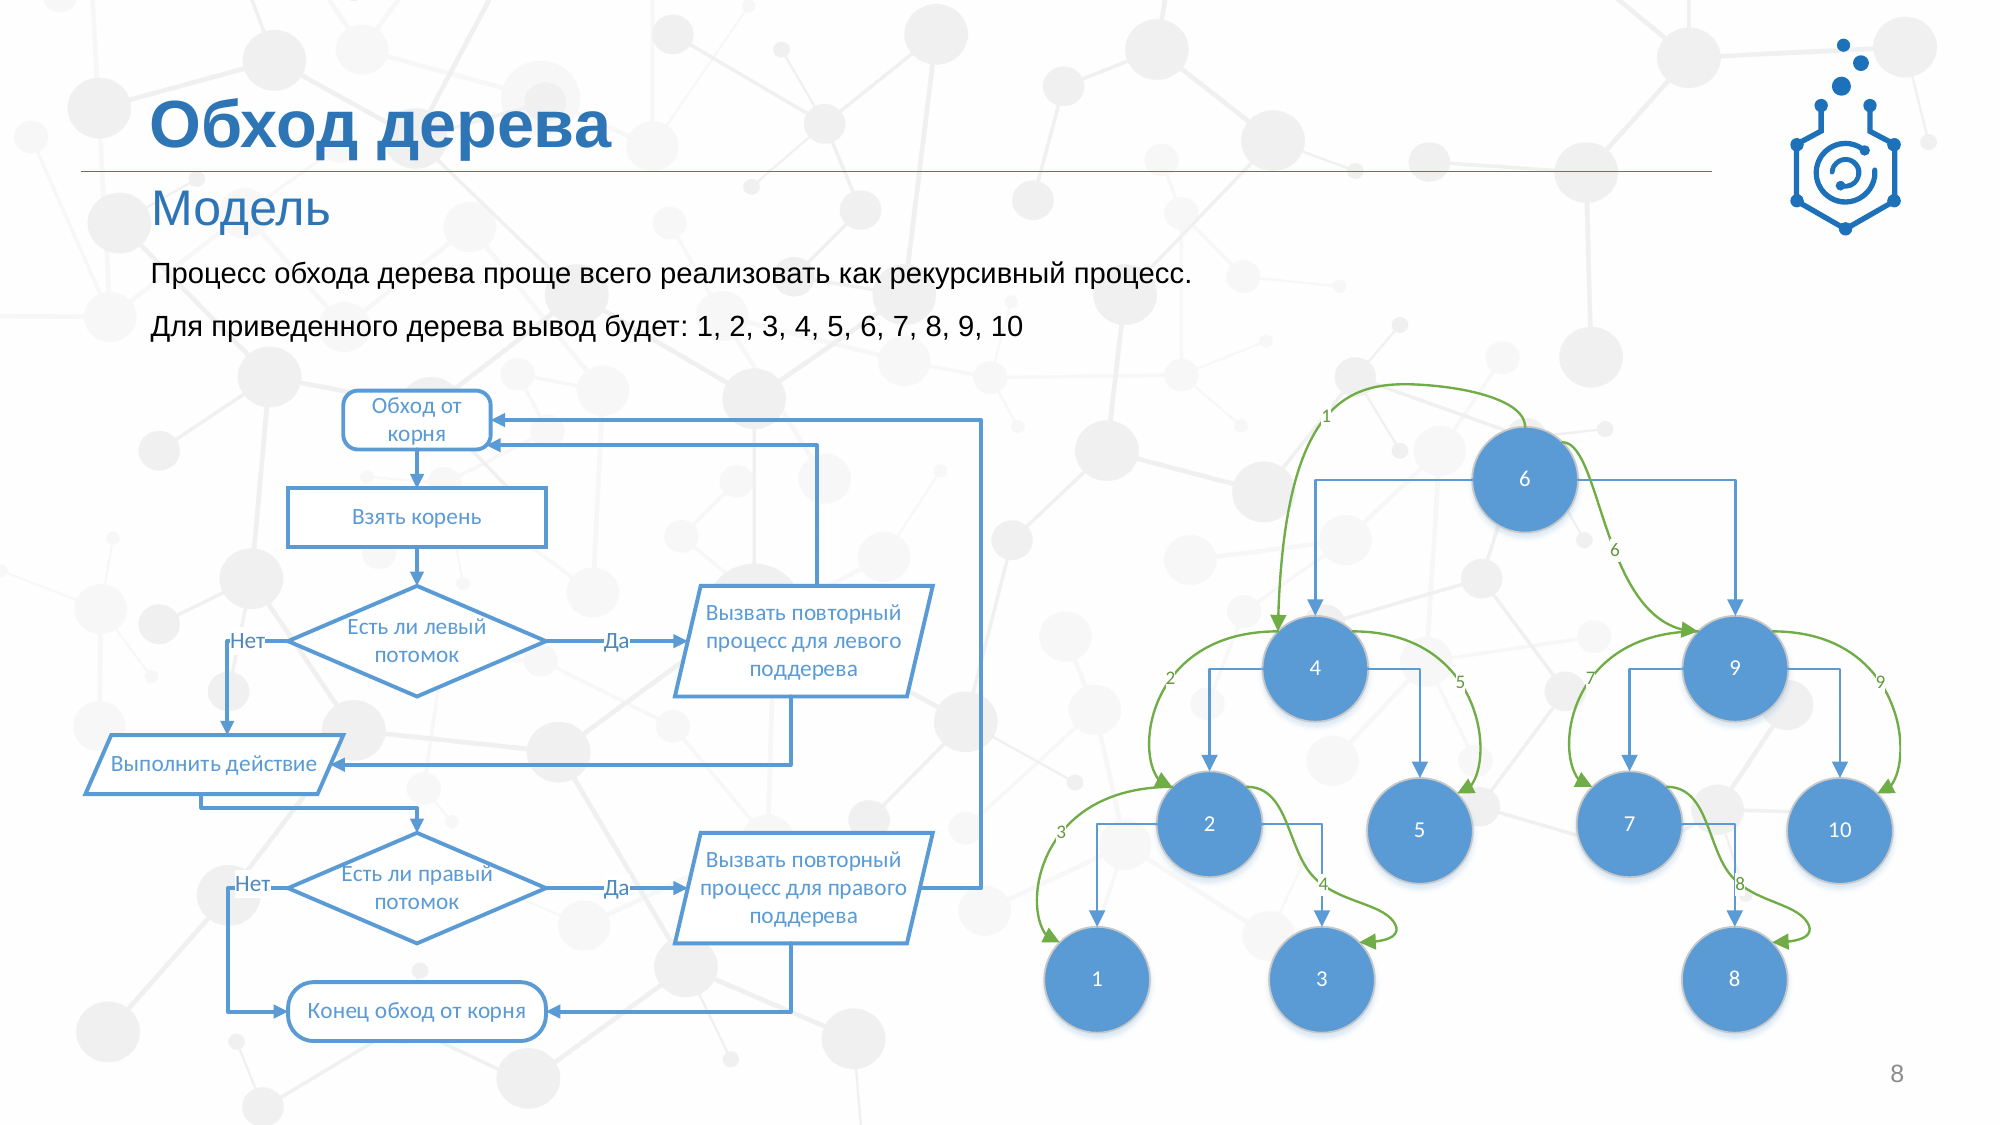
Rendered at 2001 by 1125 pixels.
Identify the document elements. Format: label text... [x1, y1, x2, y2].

text_box Обход дерева [134, 78, 1402, 162]
text_box Процесс обхода дерева проще всего реализовать как рекурсивный процесс. Для приведенного дерева вывод будет: 1, 2, 3, 4, 5, 6, 7, 8, 9, 10 [135, 229, 1338, 350]
slide_number 8 [1724, 1042, 1920, 1103]
picture [0, 0, 2001, 1125]
text_box Модель [136, 179, 1404, 244]
